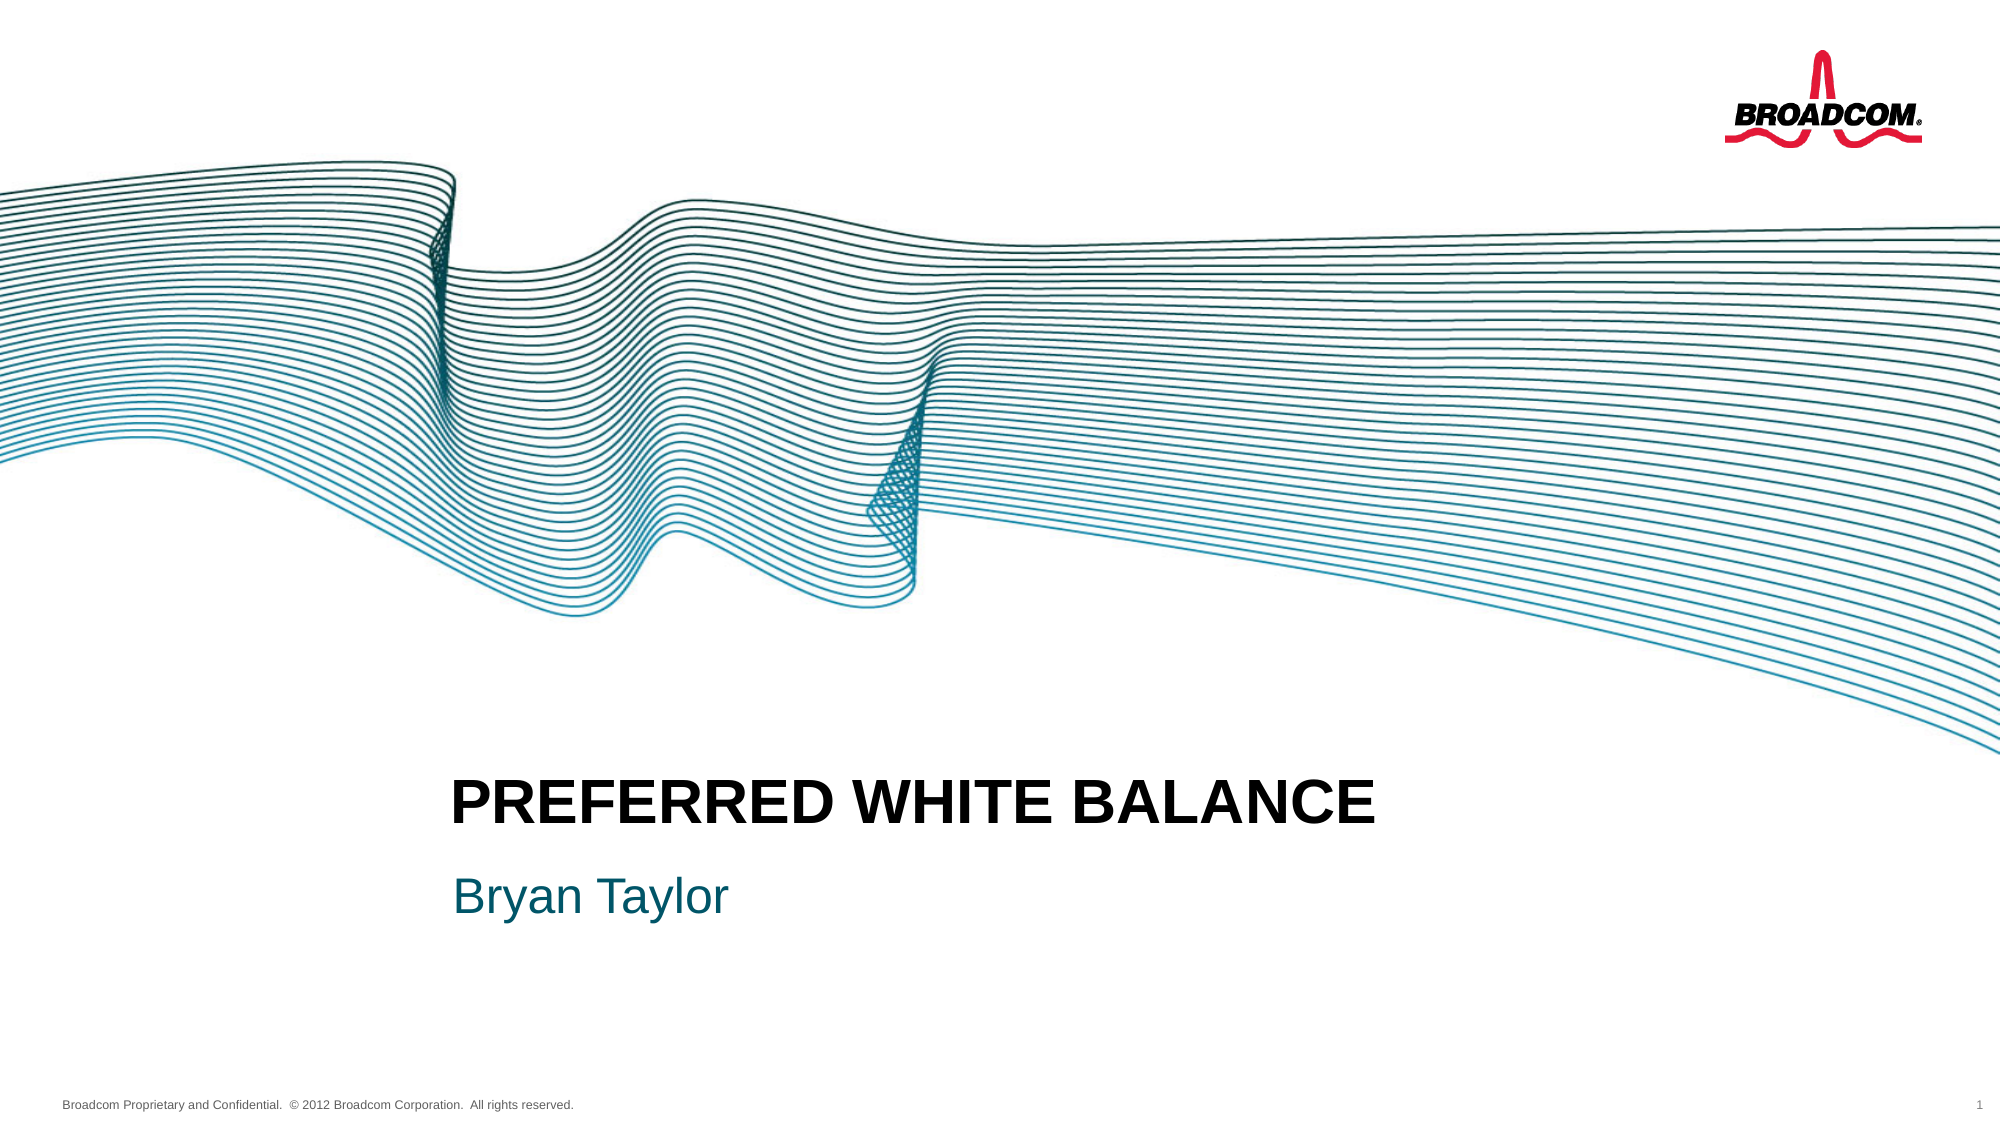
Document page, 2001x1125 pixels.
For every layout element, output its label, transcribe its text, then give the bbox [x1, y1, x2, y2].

picture [0, 153, 2000, 763]
picture [1725, 50, 1922, 148]
list Preferred WHITE BALANCE [450, 768, 1554, 837]
subtitle Bryan Taylor [452, 869, 1557, 925]
